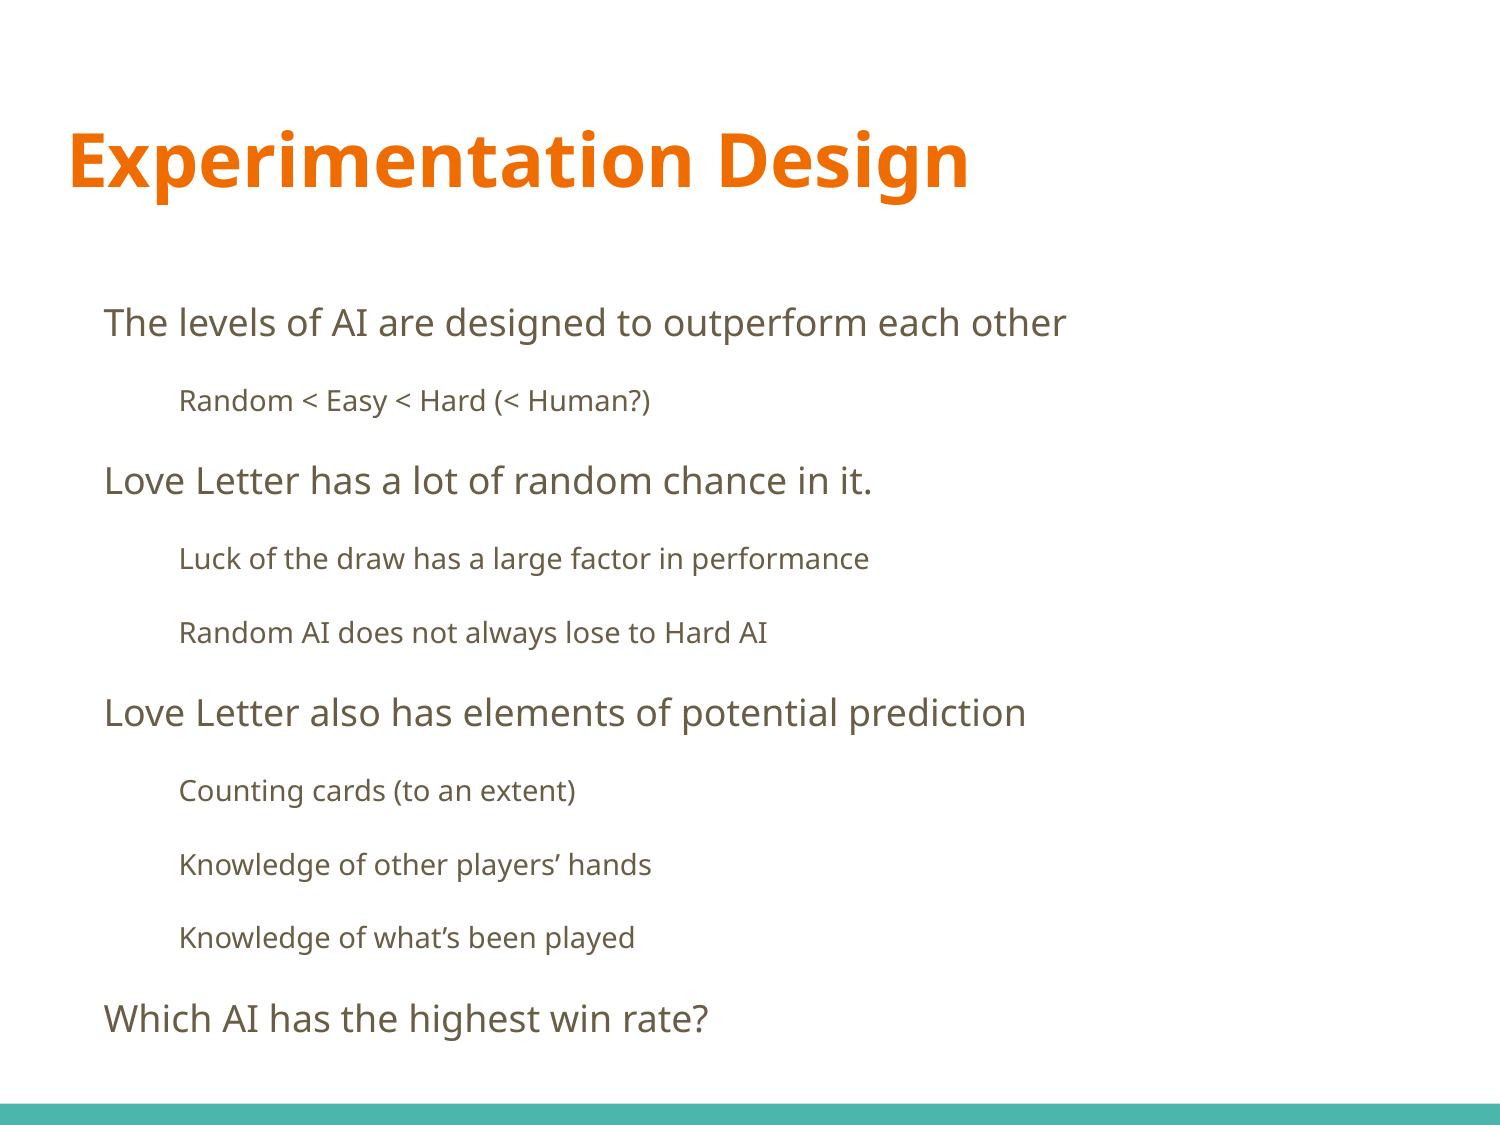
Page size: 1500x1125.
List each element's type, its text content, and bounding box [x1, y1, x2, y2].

title Experimentation Design [51, 97, 1449, 252]
list The levels of AI are designed to outperform each other Random < Easy < Hard (< Human?) Love Letter has a lot of random chance in it. Luck of the draw has a large factor in performance Random AI does not always lose to Hard AI Love Letter also has elements of potential prediction Counting cards (to an extent) Knowledge of other players’ hands Knowledge of what’s been played Which AI has the highest win rate? [51, 276, 1449, 1000]
